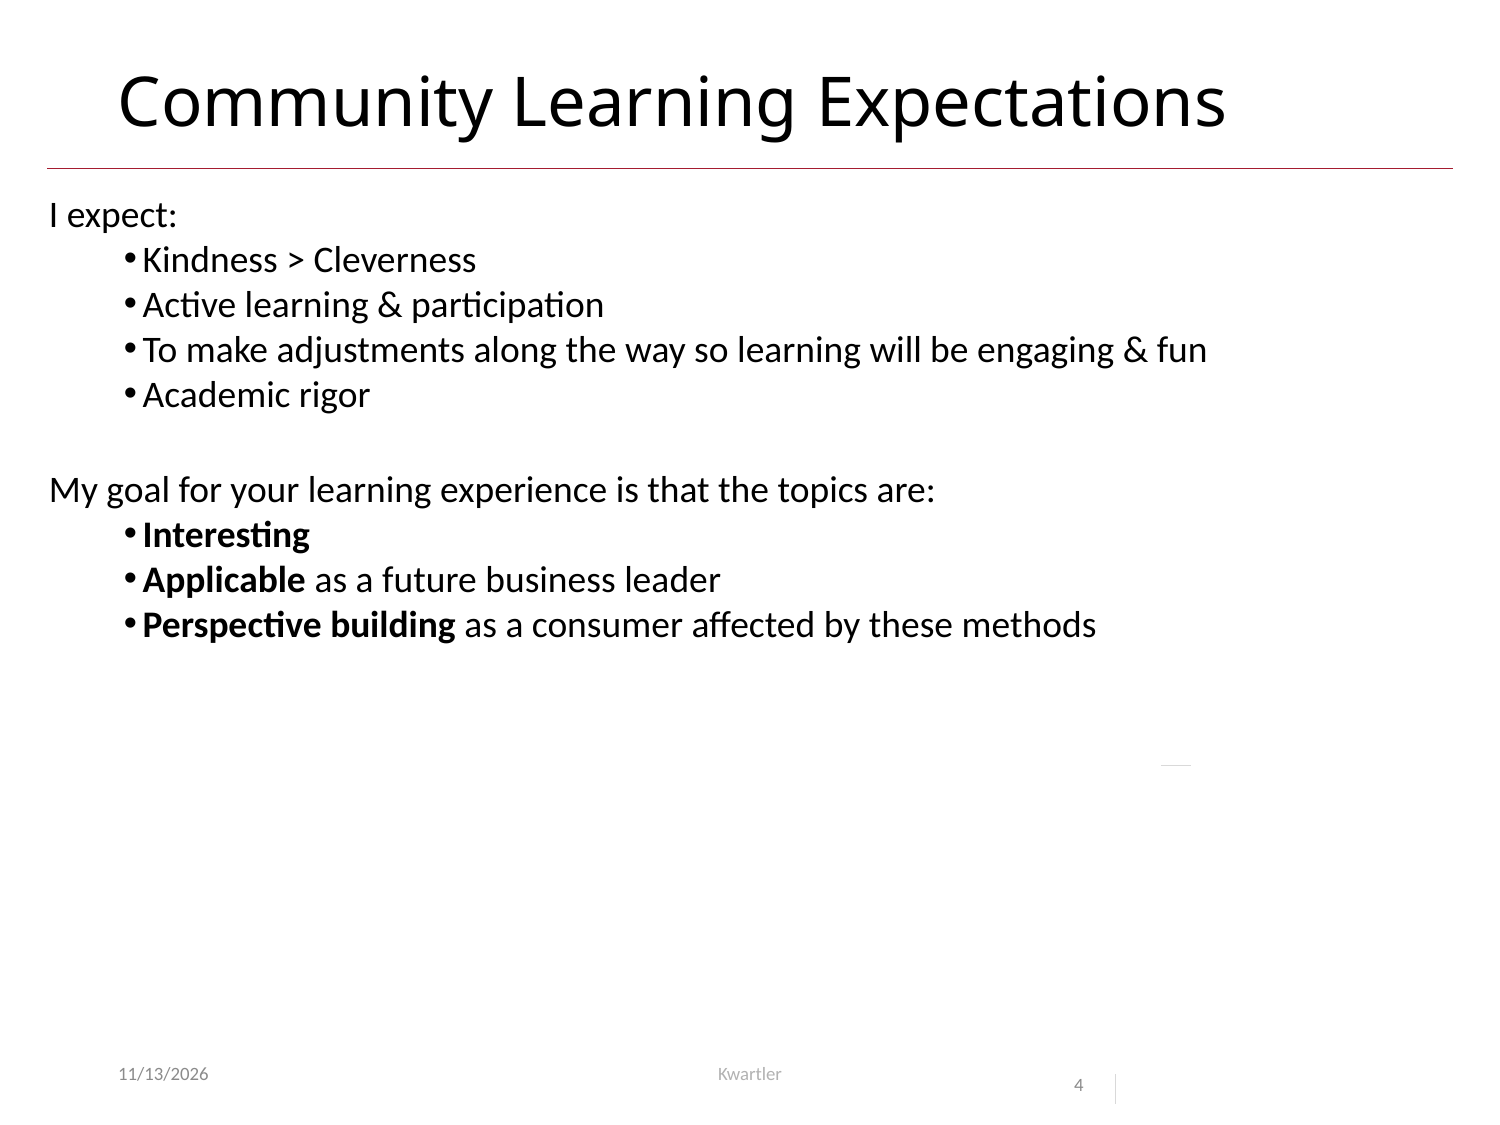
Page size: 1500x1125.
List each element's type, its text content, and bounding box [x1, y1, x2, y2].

footer Kwartler [496, 1042, 1004, 1103]
title Community Learning Expectations [103, 59, 1397, 157]
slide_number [103, 1042, 441, 1103]
slide_number 4 [1059, 1042, 1200, 1103]
text_box I expect: Kindness > Cleverness Active learning & participation To make adjustments along the way so learning will be engaging & fun Academic rigor [34, 182, 1467, 423]
text_box My goal for your learning experience is that the topics are: Interesting Applicable as a future business leader Perspective building as a consumer affected by these methods [34, 457, 1467, 653]
